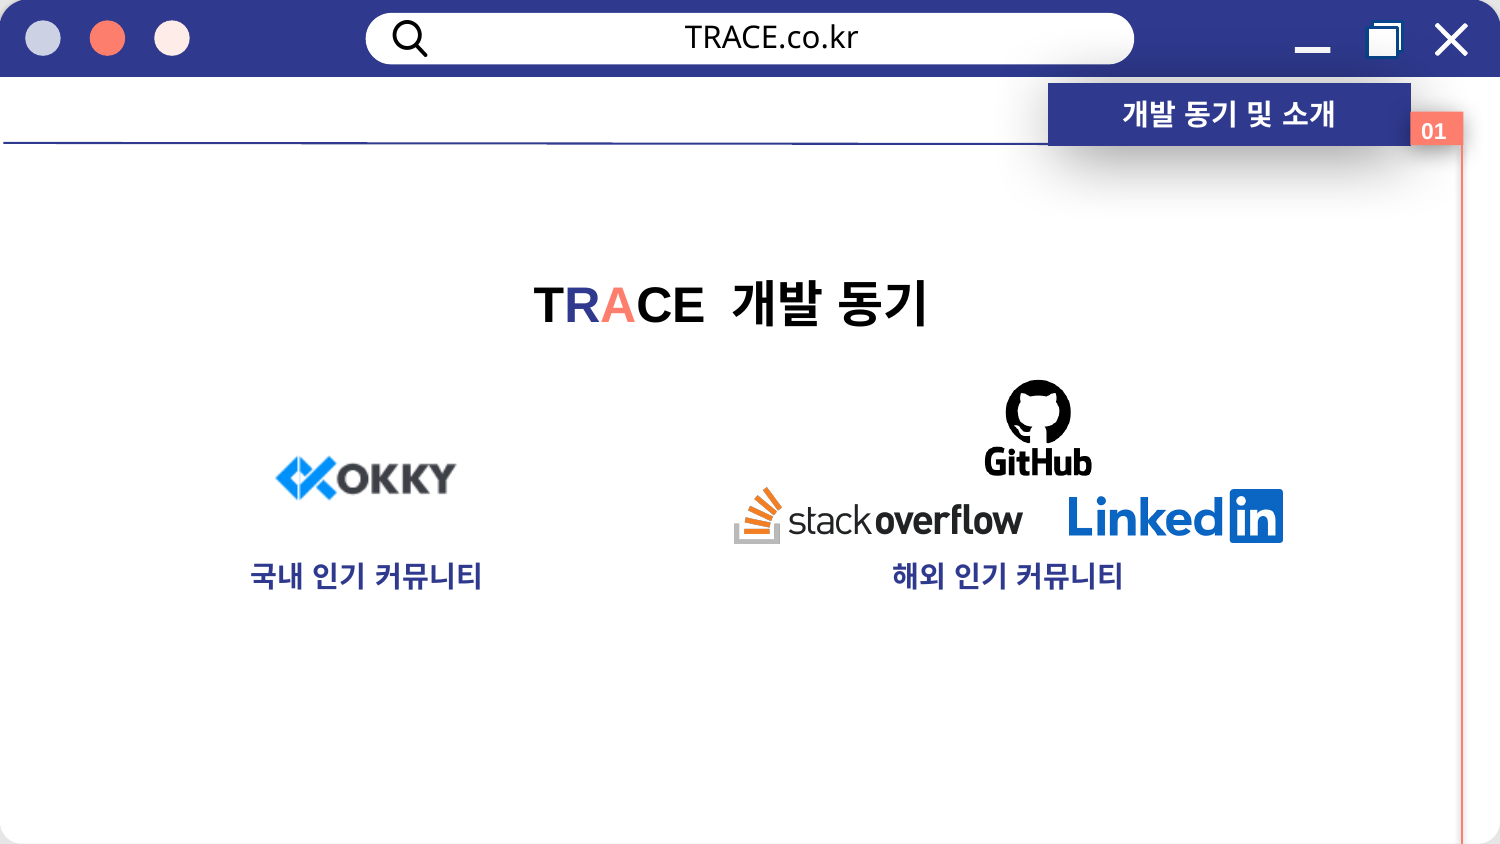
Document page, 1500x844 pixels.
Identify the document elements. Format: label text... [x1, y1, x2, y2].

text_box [216, 431, 518, 610]
list 개발 동기 및 소개 [1048, 90, 1411, 140]
text_box TRACE 개발 동기 [0, 227, 1464, 348]
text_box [734, 377, 1283, 610]
list 01 [1395, 109, 1464, 152]
picture [392, 20, 428, 57]
